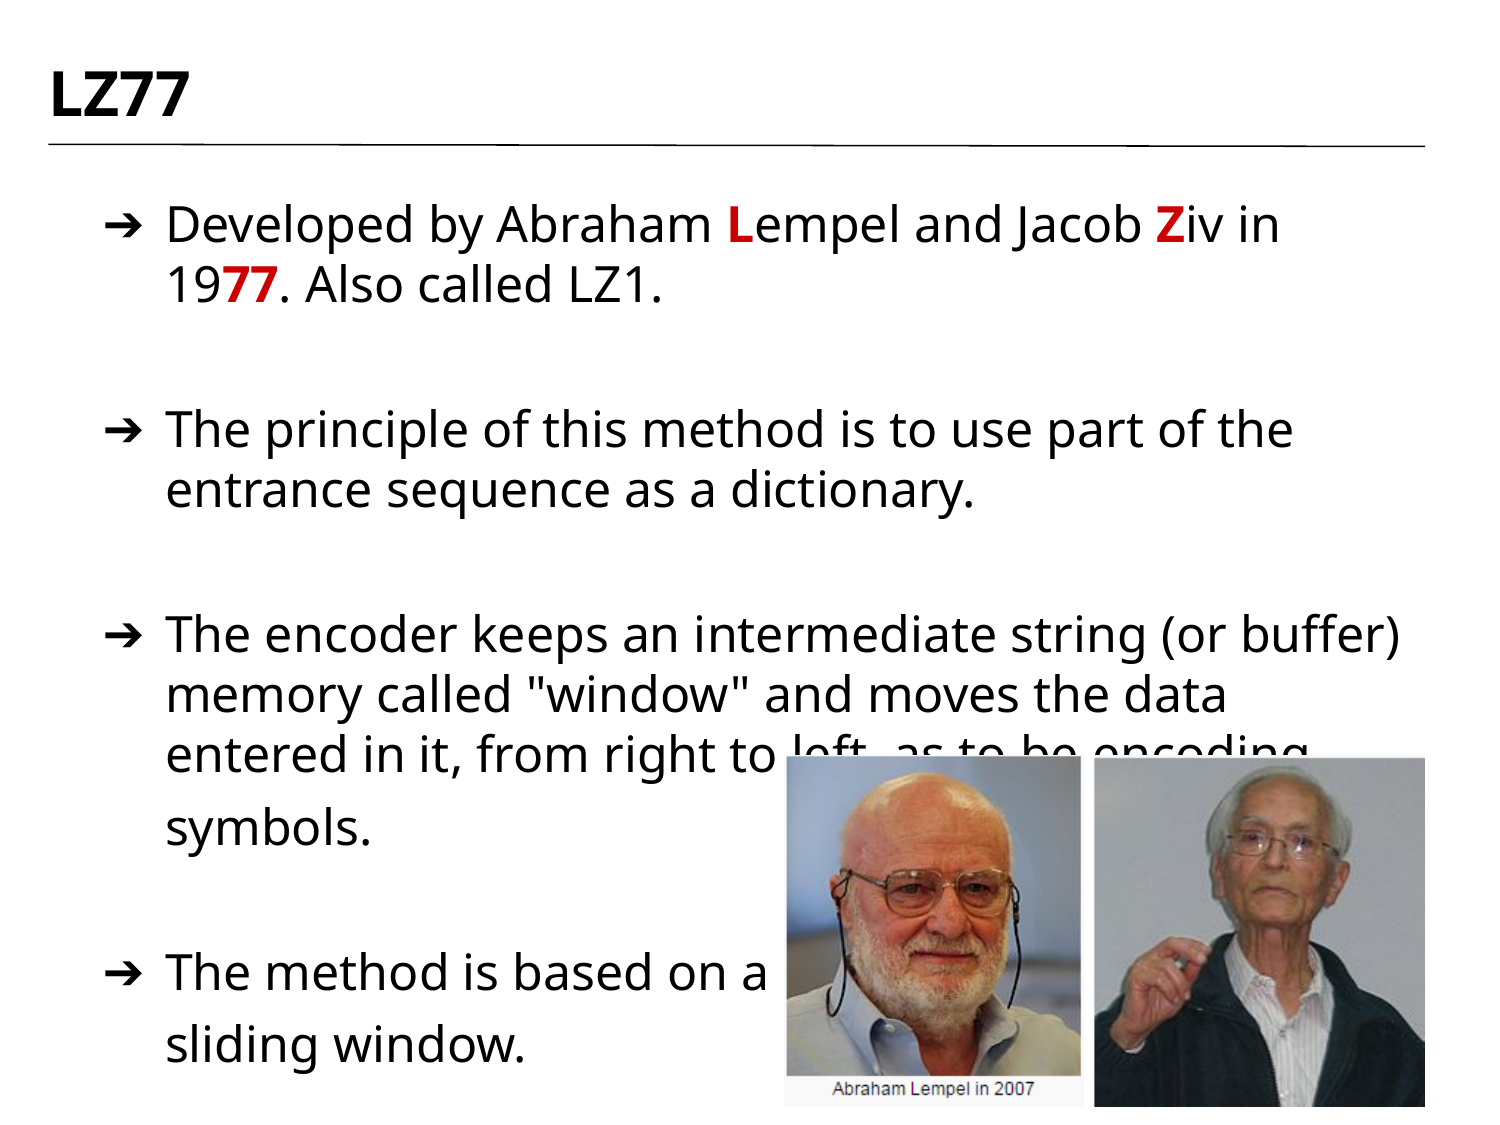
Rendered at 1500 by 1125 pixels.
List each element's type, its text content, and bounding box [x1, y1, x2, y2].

picture [1093, 755, 1426, 1108]
list Developed by Abraham Lempel and Jacob Ziv in 1977. Also called LZ1. The principle of this method is to use part of the entrance sequence as a dictionary. The encoder keeps an intermediate string (or buffer) memory called "window" and moves the data entered in it, from right to left, as to be encoding symbols. The method is based on a sliding window. [75, 177, 1425, 1107]
title LZ77 [33, 32, 1384, 145]
picture [784, 755, 1084, 1108]
